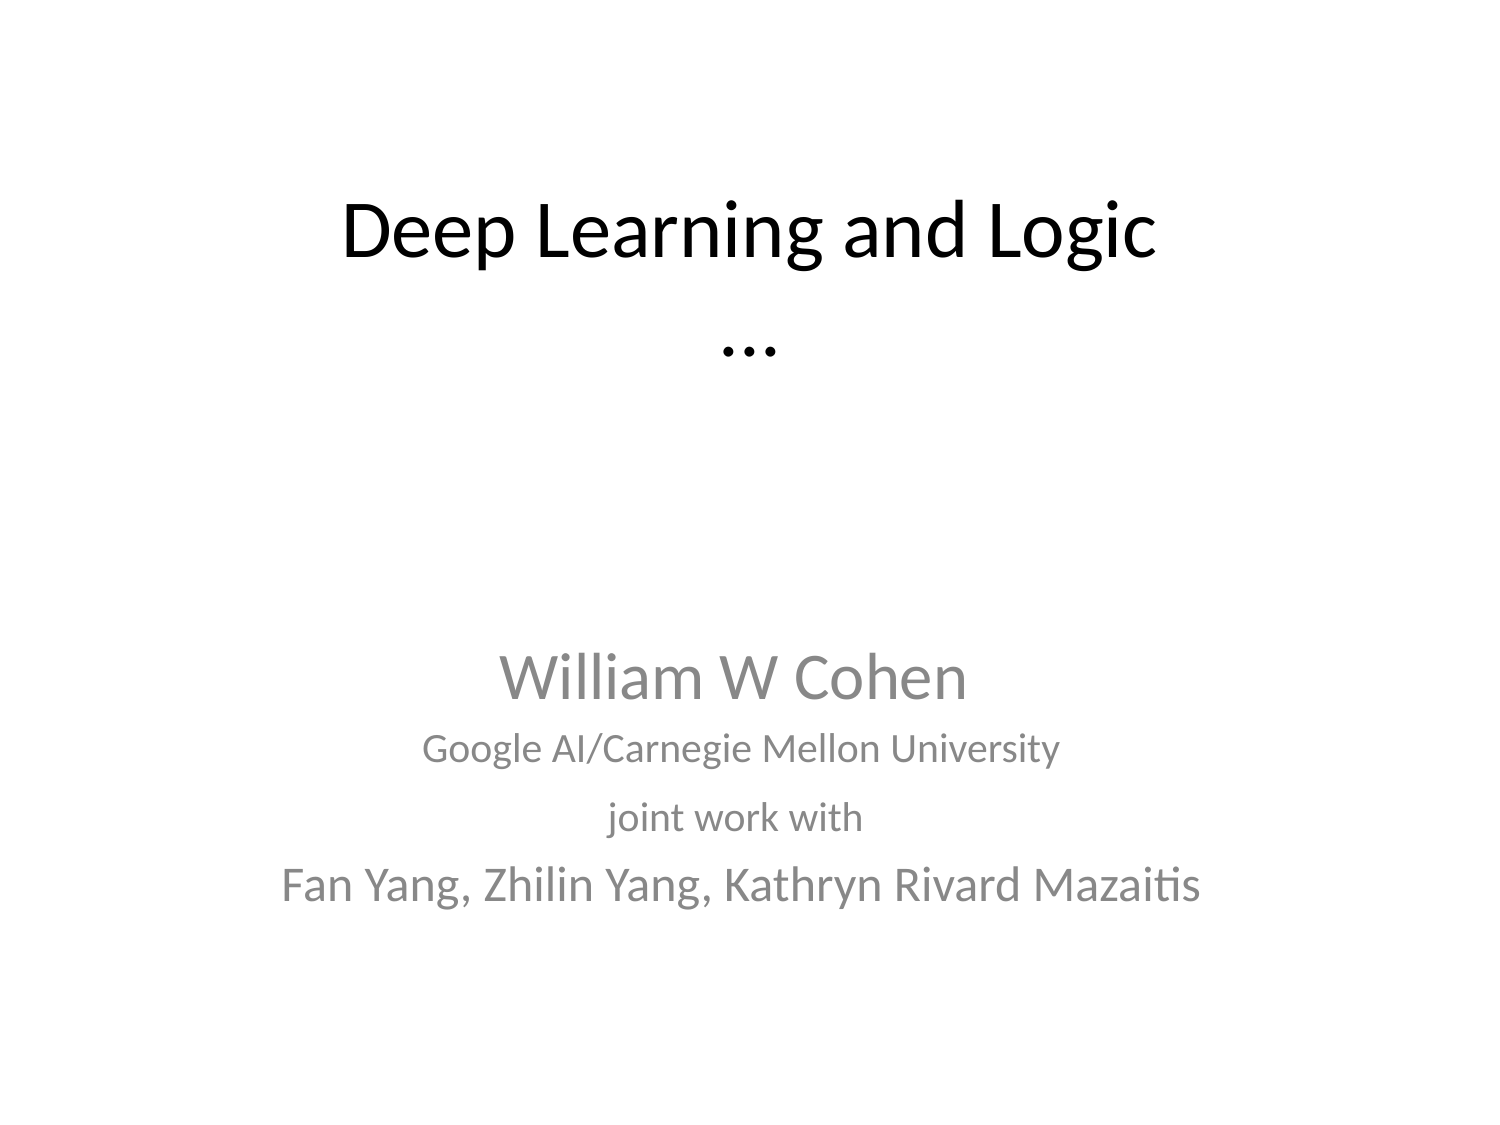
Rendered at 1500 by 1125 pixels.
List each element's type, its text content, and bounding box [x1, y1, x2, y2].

title Deep Learning and Logic ... [112, 202, 1388, 444]
subtitle William W Cohen Google AI/Carnegie Mellon University joint work with Fan Yang, Zhilin Yang, Kathryn Rivard Mazaitis [216, 625, 1267, 1065]
